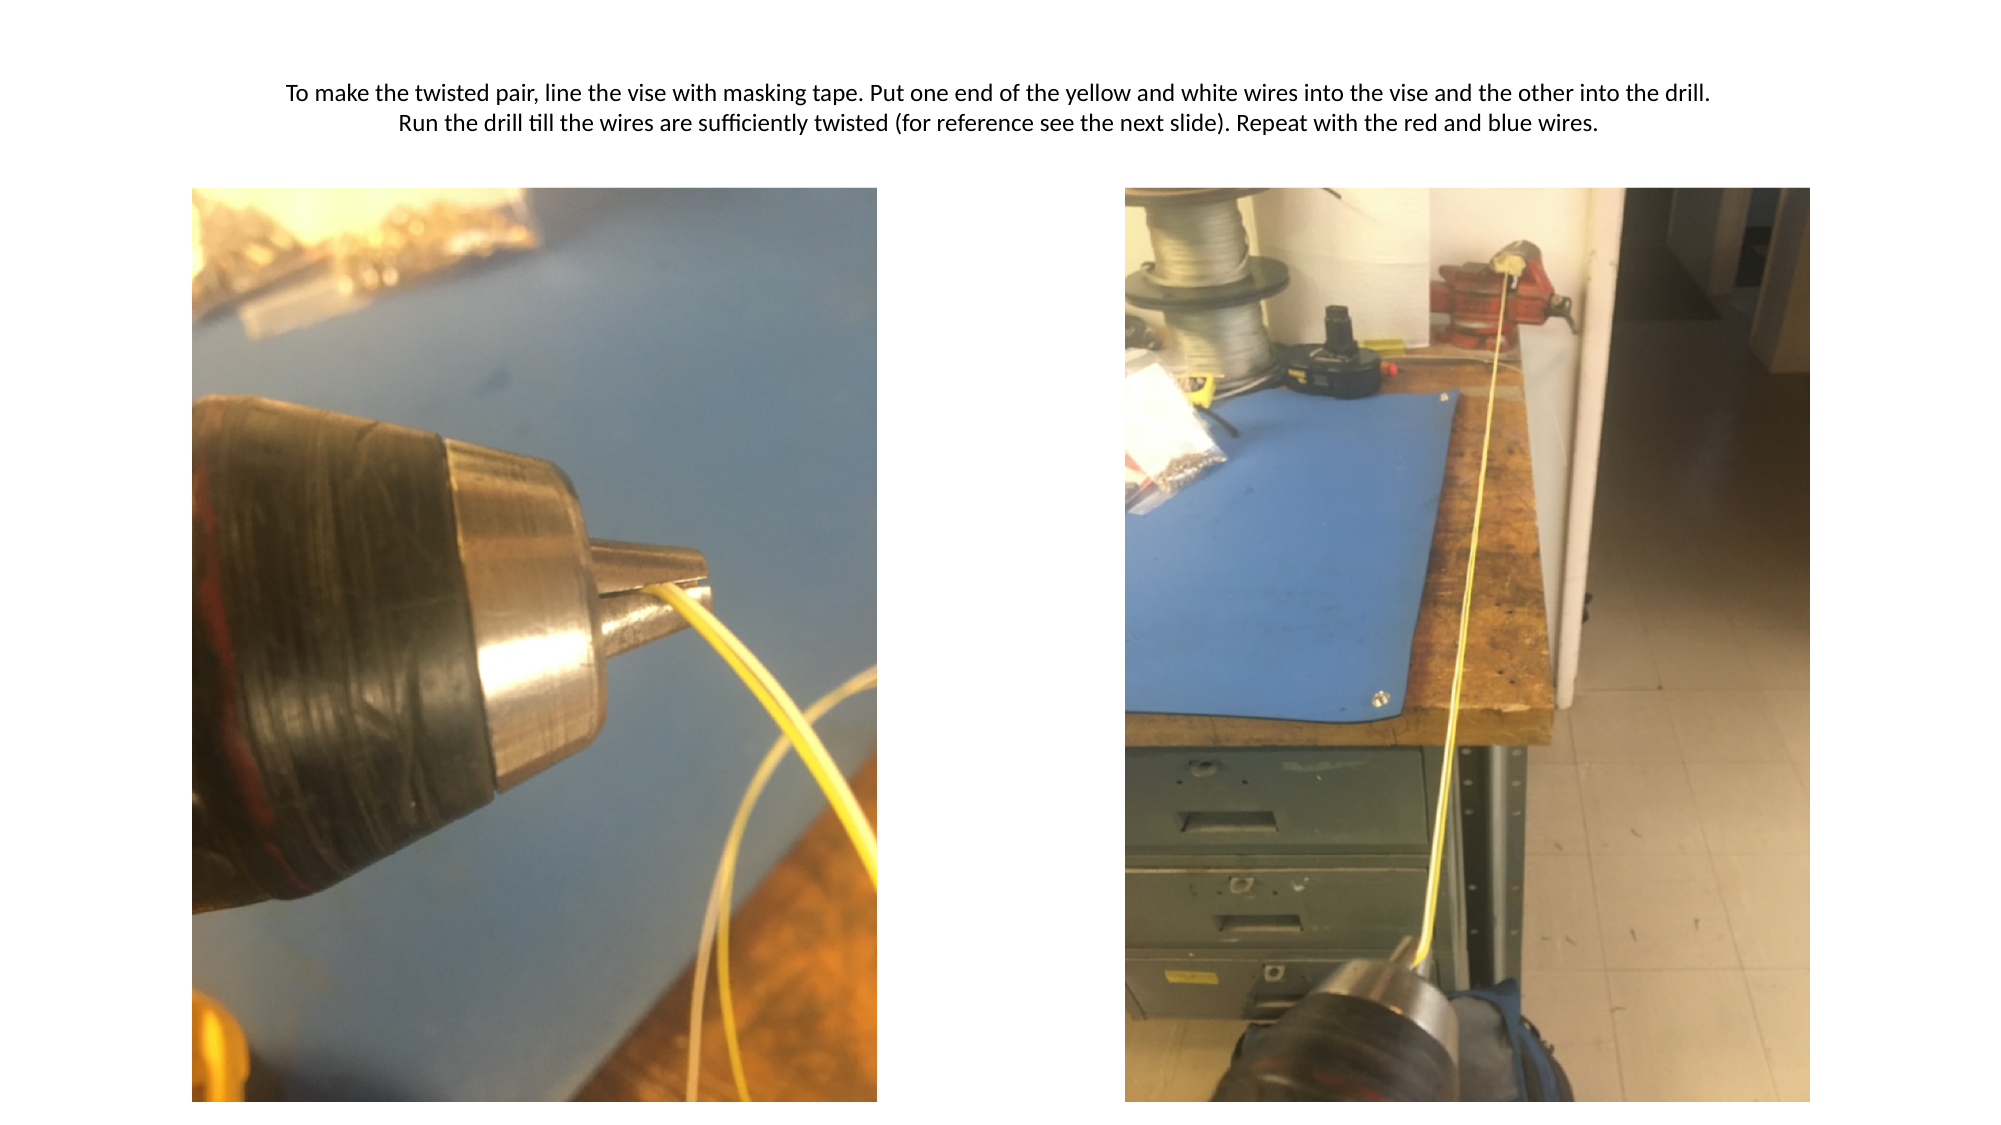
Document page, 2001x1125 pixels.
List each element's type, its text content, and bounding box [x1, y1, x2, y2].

text_box To make the twisted pair, line the vise with masking tape. Put one end of the yellow and white wires into the vise and the other into the drill. Run the drill till the wires are sufficiently twisted (for reference see the next slide). Repeat with the red and blue wires. [249, 69, 1751, 144]
picture [76, 189, 991, 1101]
picture [1009, 189, 1924, 1101]
